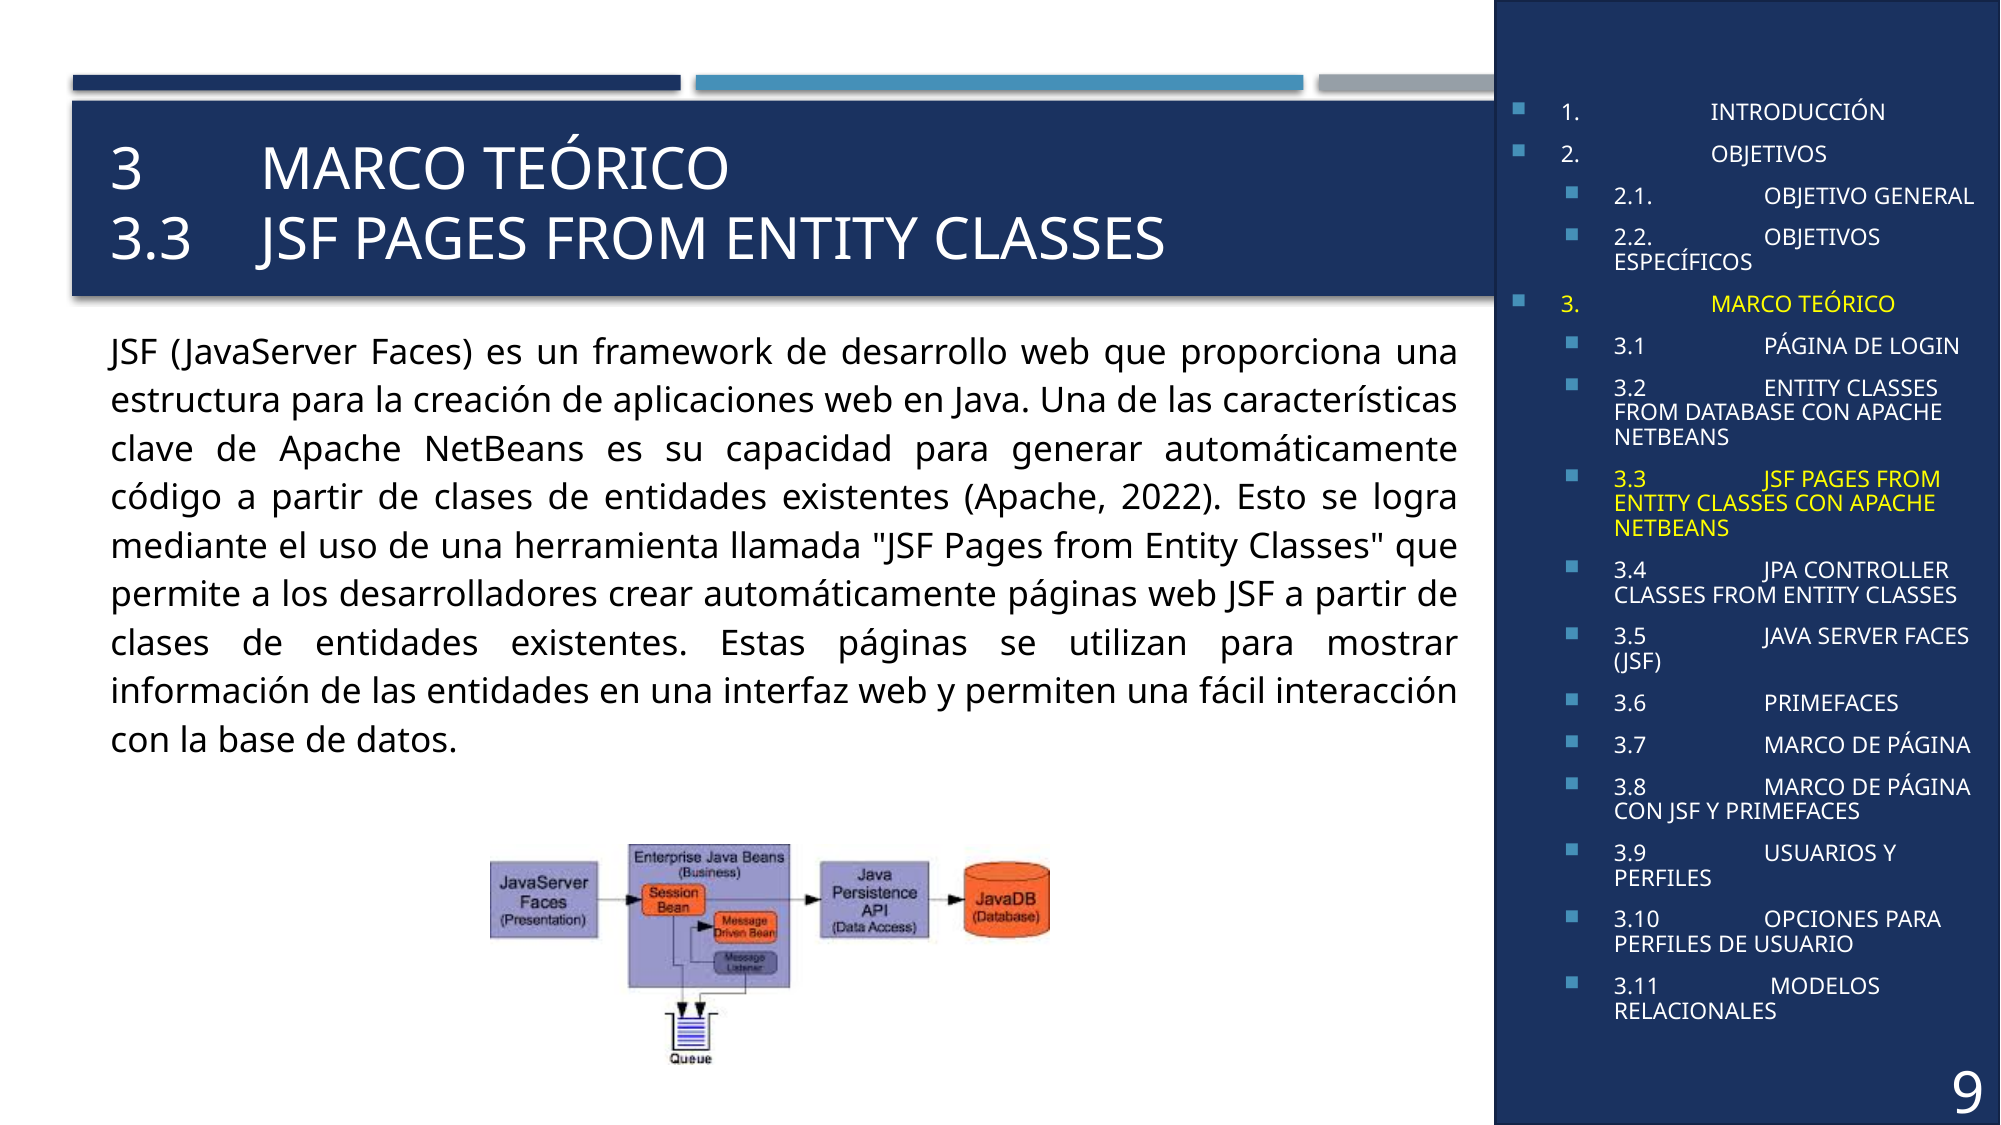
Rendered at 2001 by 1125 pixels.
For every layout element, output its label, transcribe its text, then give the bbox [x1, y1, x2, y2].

title 3 MARCO TEÓRICO 3.3 JSF PAGES FROM ENTITY CLASSES [95, 112, 1494, 279]
list JSF (JavaServer Faces) es un framework de desarrollo web que proporciona una estructura para la creación de aplicaciones web en Java. Una de las características clave de Apache NetBeans es su capacidad para generar automáticamente código a partir de clases de entidades existentes (Apache, 2022). Esto se logra mediante el uso de una herramienta llamada "JSF Pages from Entity Classes" que permite a los desarrolladores crear automáticamente páginas web JSF a partir de clases de entidades existentes. Estas páginas se utilizan para mostrar información de las entidades en una interfaz web y permiten una fácil interacción con la base de datos. [95, 313, 1476, 769]
text_box 1. INTRODUCCIÓN 2. OBJETIVOS 2.1. OBJETIVO GENERAL 2.2. OBJETIVOS ESPECÍFICOS 3. MARCO TEÓRICO 3.1 PÁGINA DE LOGIN 3.2 ENTITY CLASSES FROM DATABASE CON APACHE NETBEANS 3.3 JSF PAGES FROM ENTITY CLASSES CON APACHE NETBEANS 3.4 JPA CONTROLLER CLASSES FROM ENTITY CLASSES 3.5 JAVA SERVER FACES (JSF) 3.6 PRIMEFACES 3.7 MARCO DE PÁGINA 3.8 MARCO DE PÁGINA CON JSF Y PRIMEFACES 3.9 USUARIOS Y PERFILES 3.10 OPCIONES PARA PERFILES DE USUARIO 3.11 MODELOS RELACIONALES [1494, 0, 2000, 1125]
picture [489, 844, 1051, 1066]
slide_number 9 [1827, 1065, 2000, 1125]
